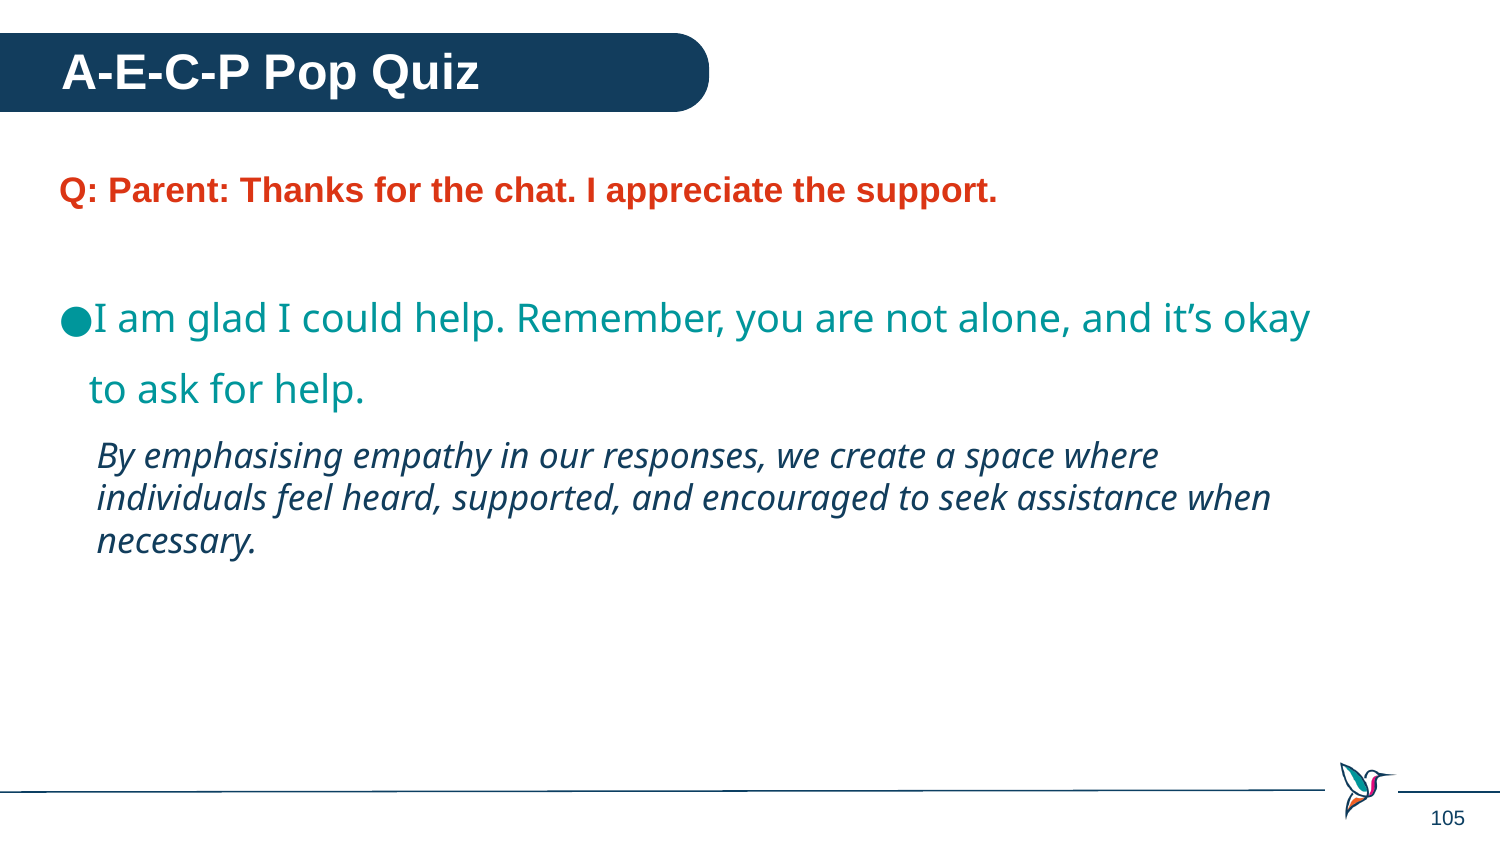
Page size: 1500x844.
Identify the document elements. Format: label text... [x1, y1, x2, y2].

picture [1338, 759, 1398, 823]
text_box [0, 33, 691, 112]
text_box A-E-C-P Pop Quiz [46, 32, 1135, 108]
text_box Q: Parent: Thanks for the chat. I appreciate the support. I am glad I could help. Remember, you are not alone, and it’s okay to ask for help. By emphasising empathy in our responses, we create a space where individuals feel heard, supported, and encouraged to seek assistance when necessary. [44, 159, 1351, 568]
